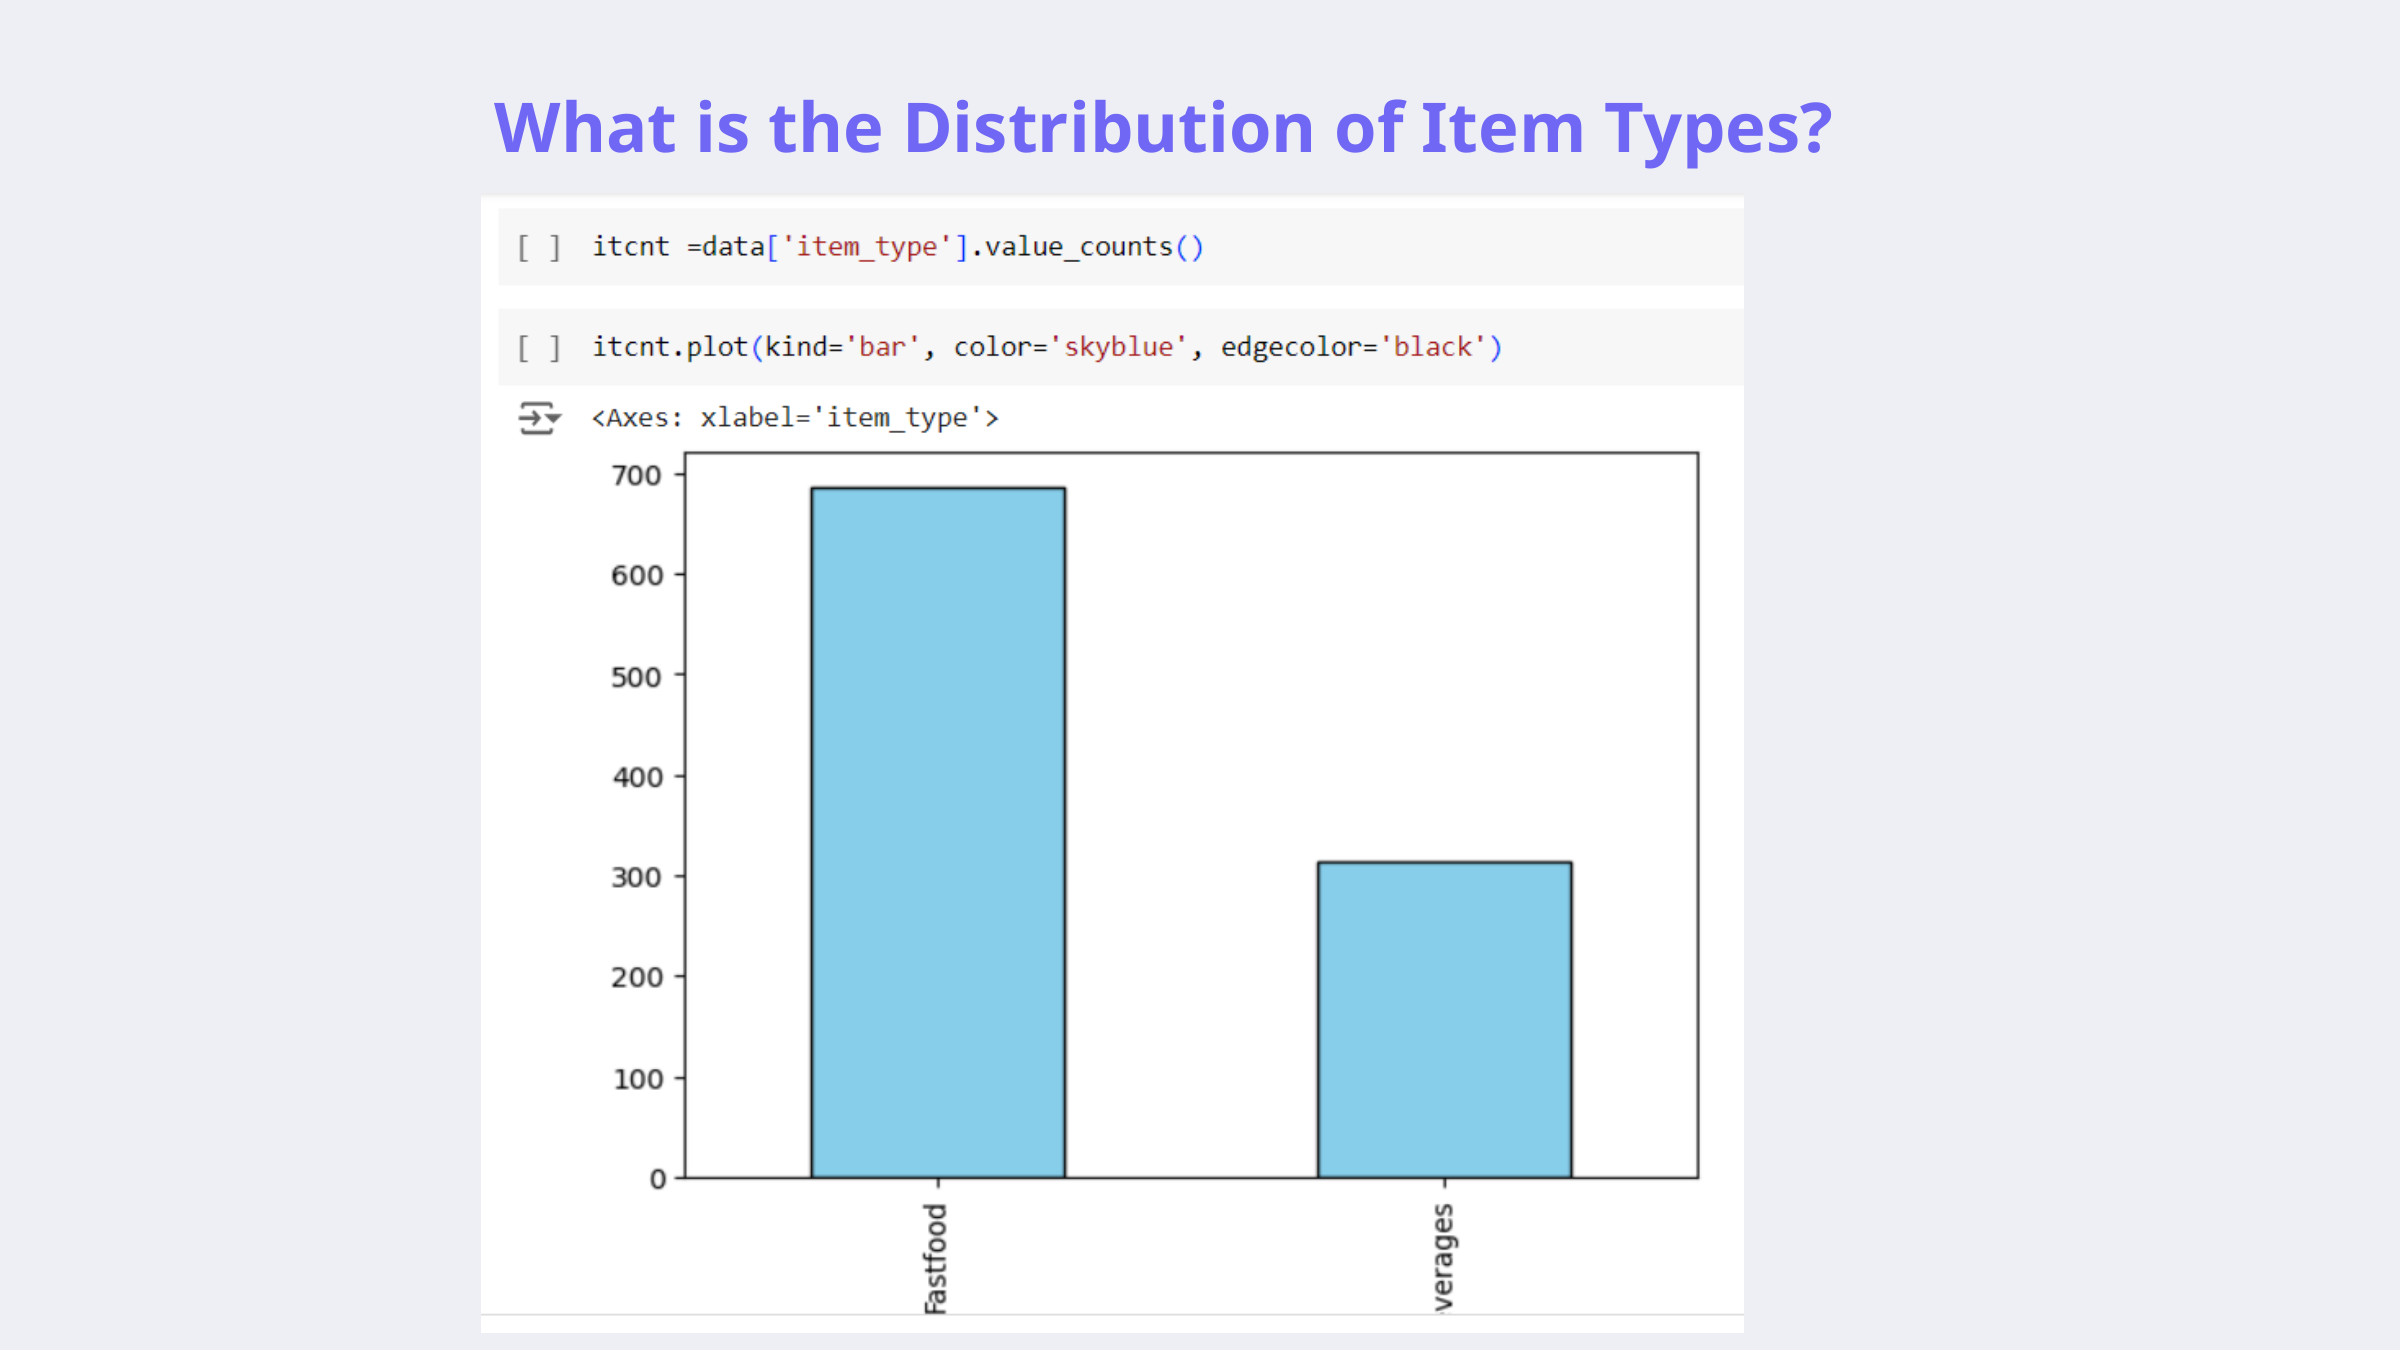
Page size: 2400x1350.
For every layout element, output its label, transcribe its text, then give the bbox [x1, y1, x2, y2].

text_box What is the Distribution of Item Types? [479, 76, 1862, 309]
picture [481, 193, 1744, 1333]
